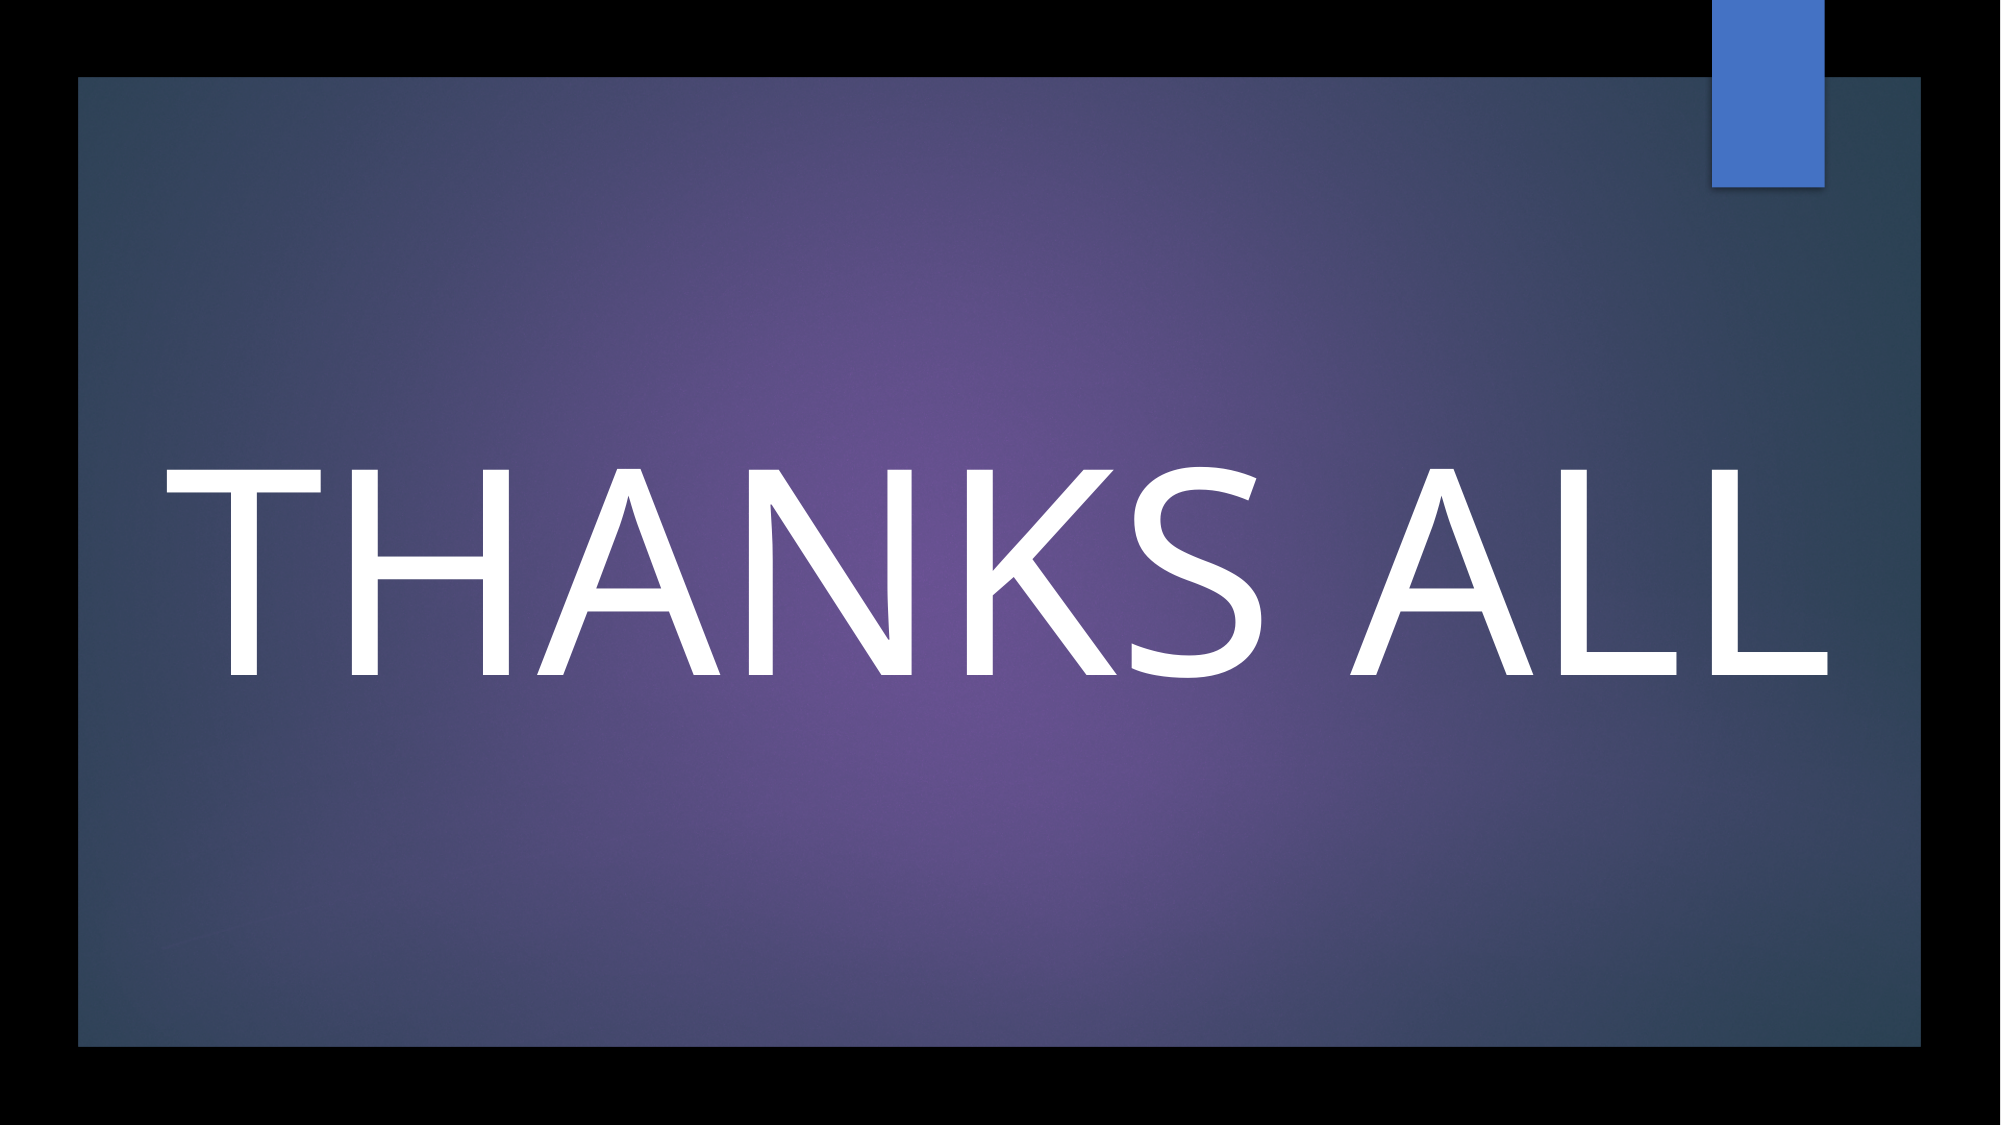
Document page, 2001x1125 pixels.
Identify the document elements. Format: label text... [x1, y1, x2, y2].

text_box THANKS ALL [78, 380, 1921, 741]
